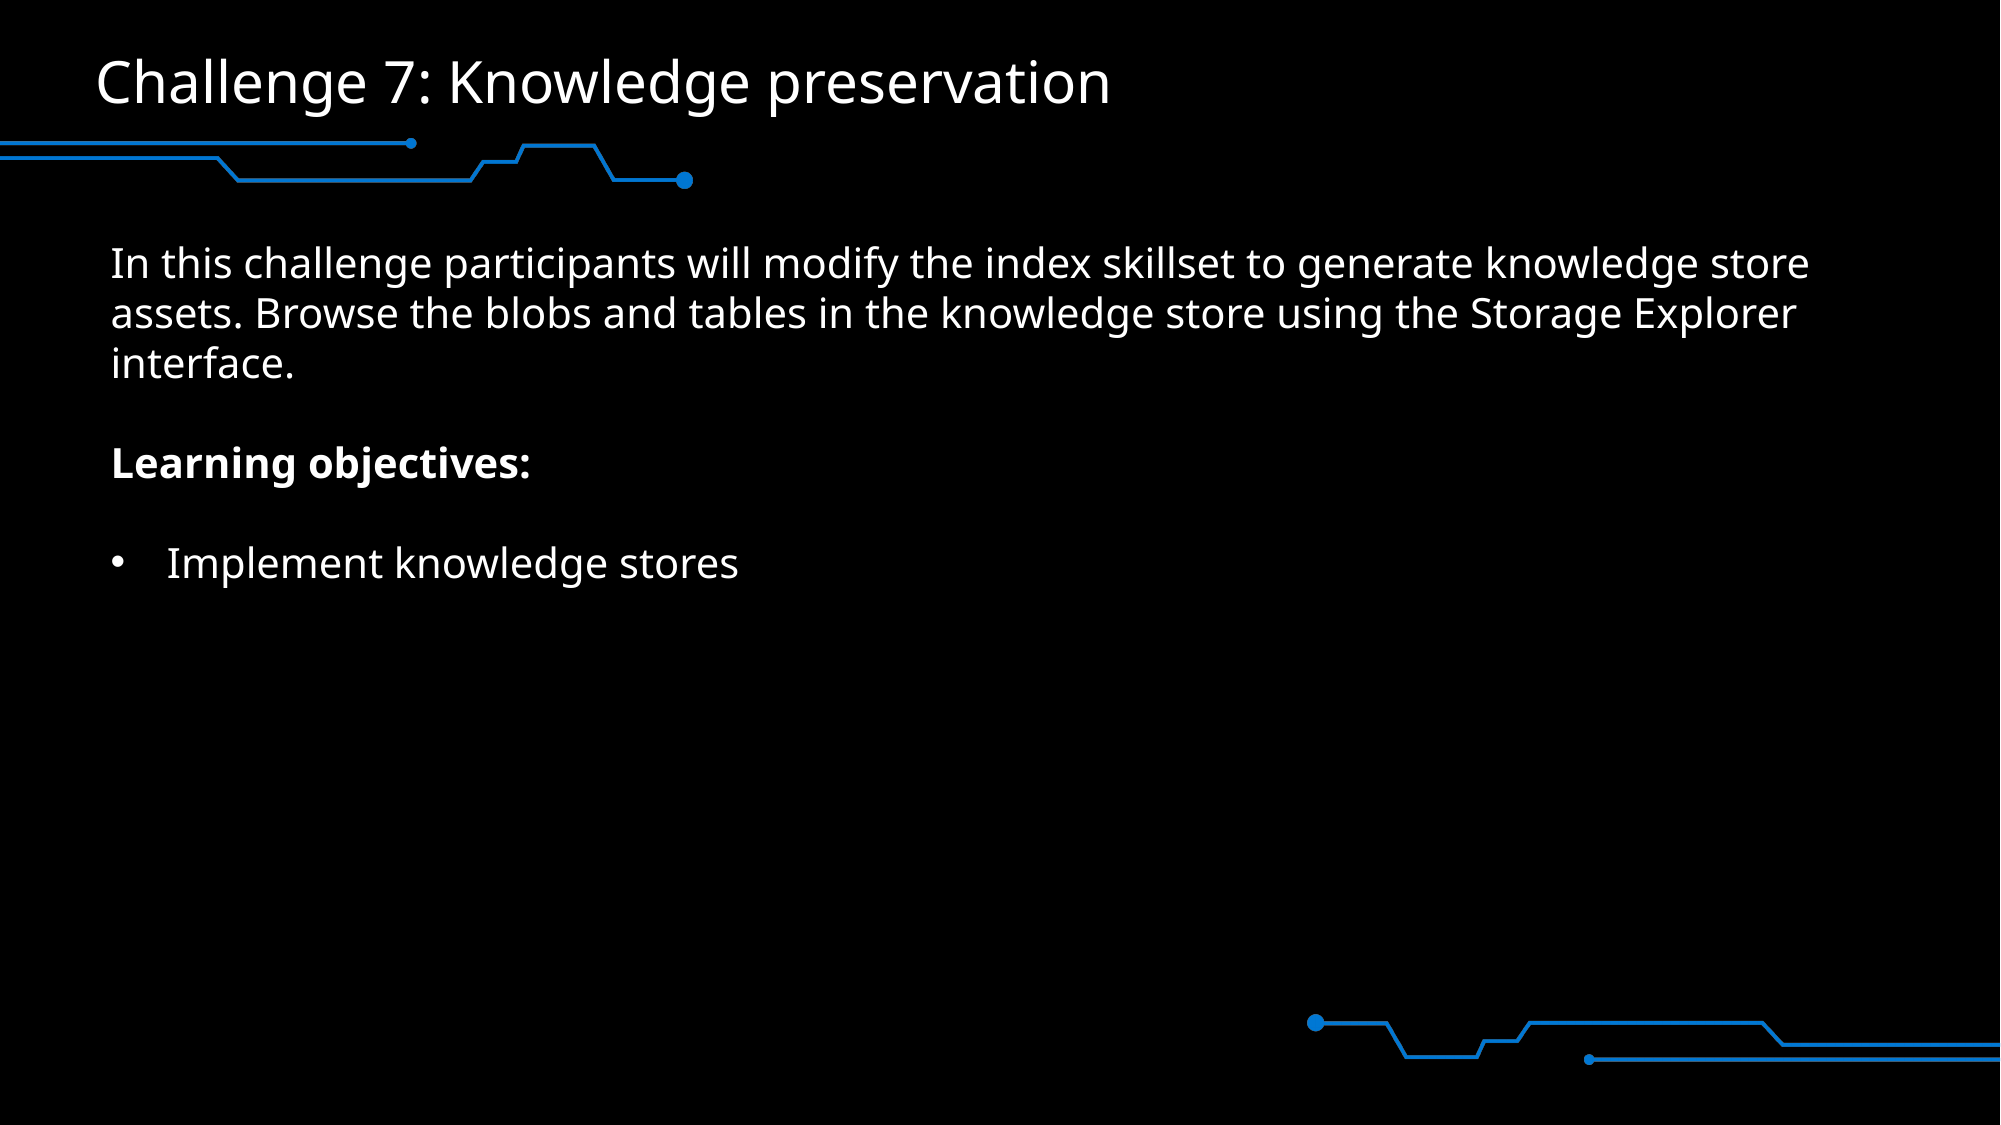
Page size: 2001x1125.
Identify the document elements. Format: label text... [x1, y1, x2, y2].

picture [0, 105, 693, 189]
text_box In this challenge participants will modify the index skillset to generate knowledge store assets. Browse the blobs and tables in the knowledge store using the Storage Explorer interface. Learning objectives: Implement knowledge stores [95, 229, 1907, 594]
picture [1308, 1015, 2001, 1097]
title Challenge 7: Knowledge preservation [95, 34, 1317, 116]
